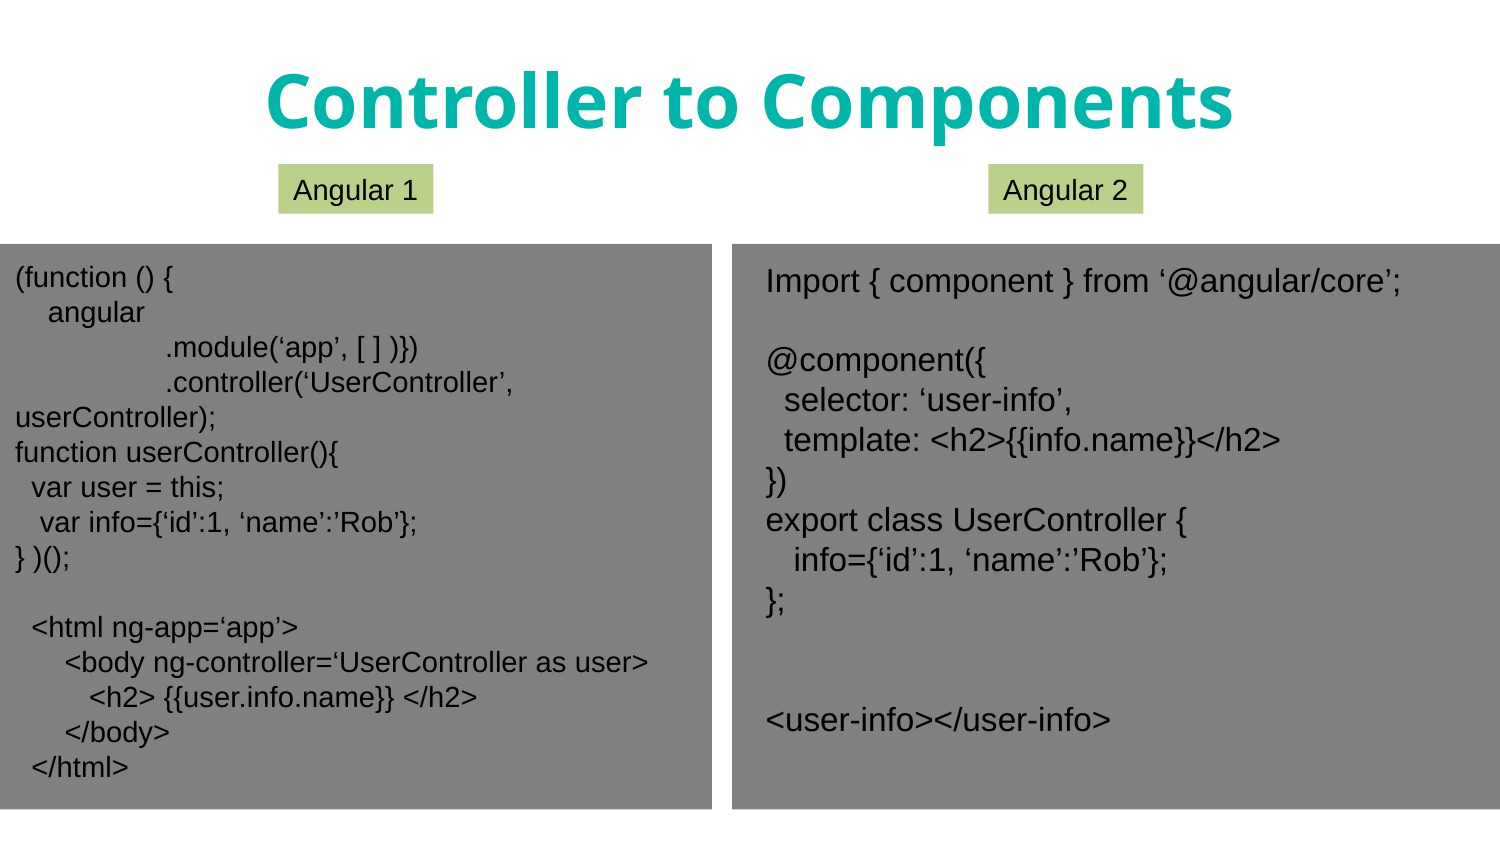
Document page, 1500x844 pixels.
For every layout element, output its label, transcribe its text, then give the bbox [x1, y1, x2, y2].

list (function () { angular .module(‘app’, [ ] )}) .controller(‘UserController’, userController); function userController(){ var user = this; var info={‘id’:1, ‘name’:’Rob’}; } )(); <html ng-app=‘app’> <body ng-controller=‘UserController as user> <h2> {{user.info.name}} </h2> </body> </html> [0, 243, 712, 810]
text_box Angular 1 [278, 164, 434, 214]
title Controller to Components [75, 17, 1425, 159]
text_box Angular 2 [988, 164, 1144, 214]
list Import { component } from ‘@angular/core’; @component({ selector: ‘user-info’, template: <h2>{{info.name}}</h2> }) export class UserController { info={‘id’:1, ‘name’:’Rob’}; }; <user-info></user-info> [732, 243, 1500, 810]
